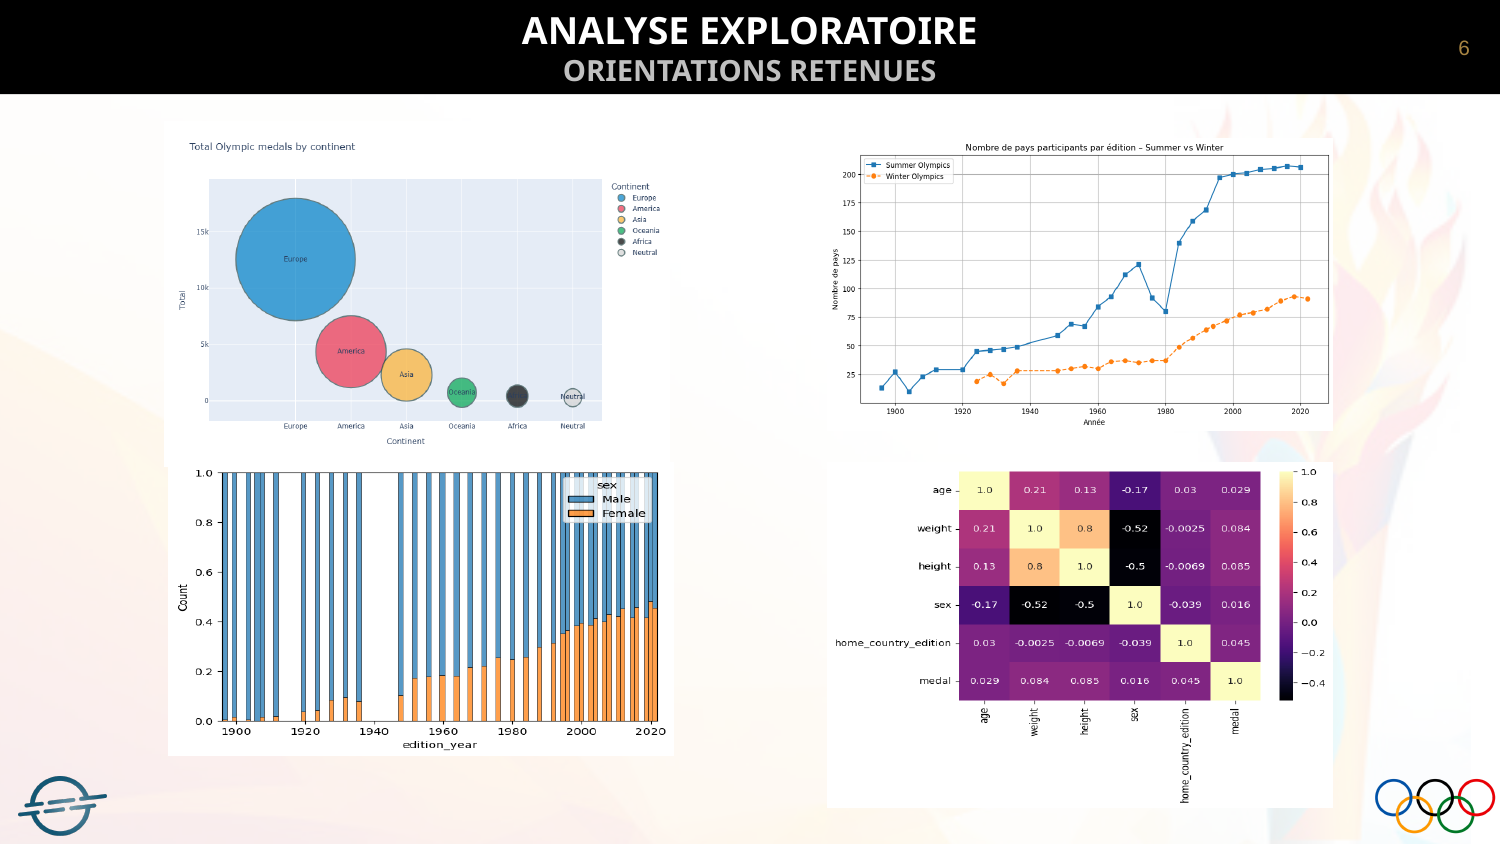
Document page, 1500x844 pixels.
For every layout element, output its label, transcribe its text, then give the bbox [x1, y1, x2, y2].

text_box ANALYSE EXPLORATOIRE ORIENTATIONS RETENUES [0, 0, 1500, 95]
slide_number 6 [1443, 14, 1485, 80]
picture [0, 93, 1499, 844]
